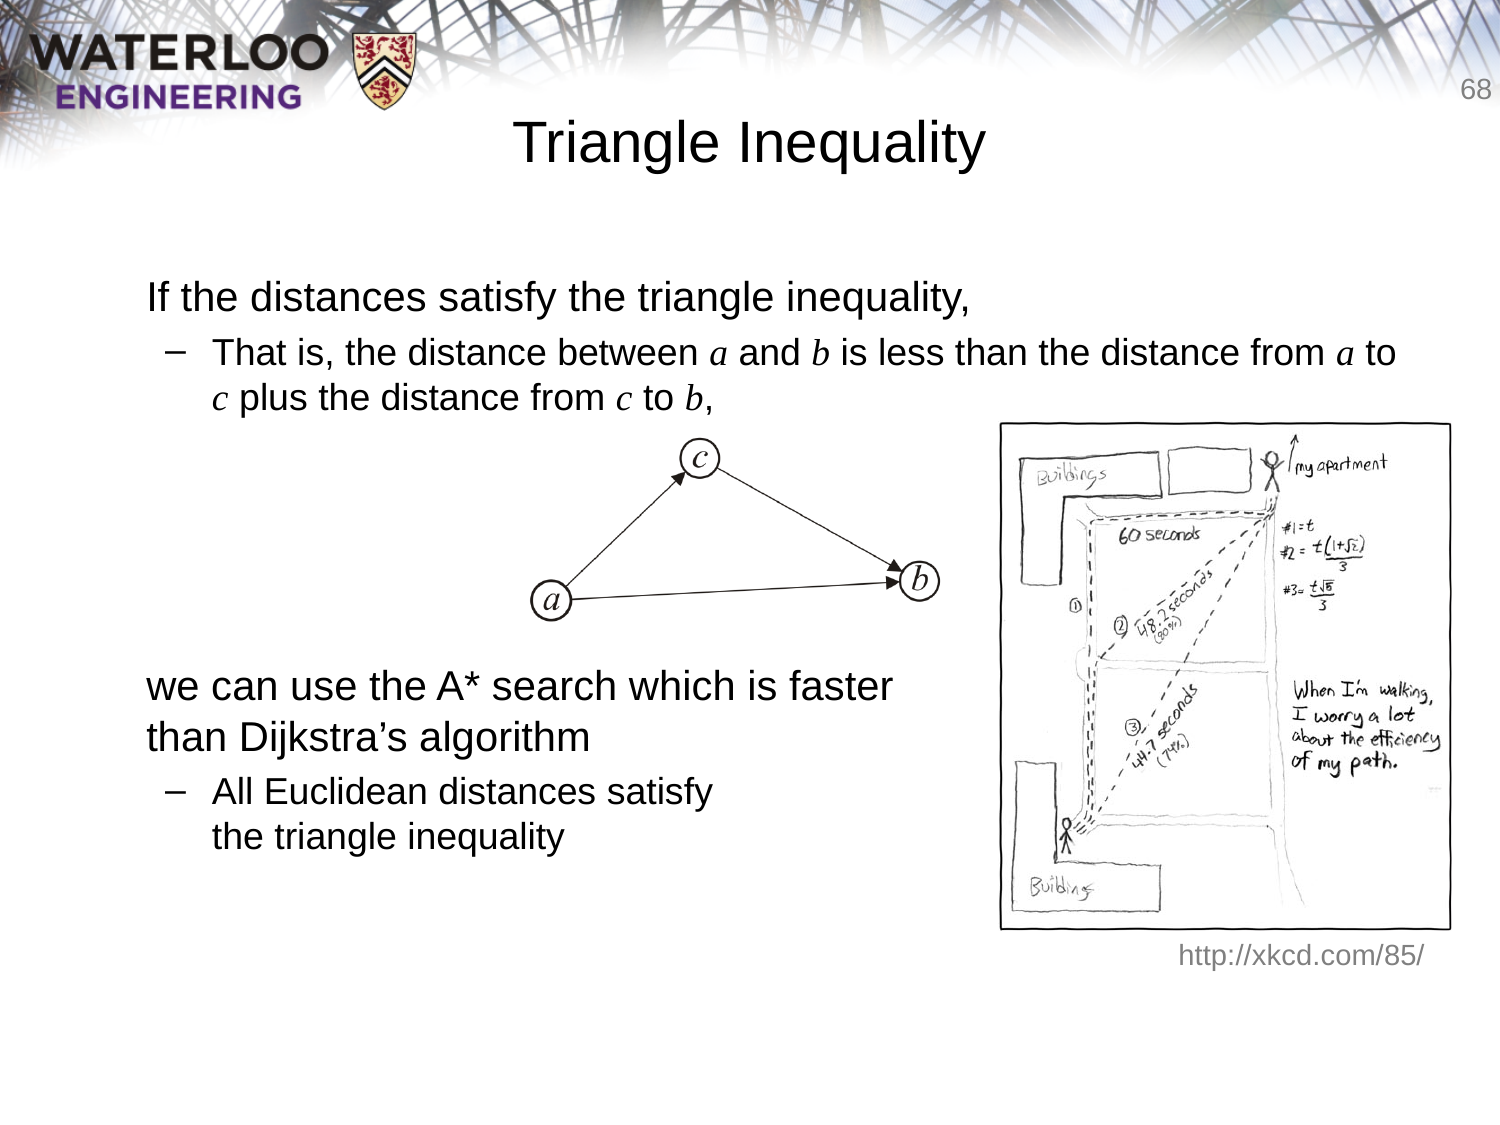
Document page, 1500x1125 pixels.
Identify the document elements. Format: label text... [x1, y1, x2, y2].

title Triangle Inequality [74, 44, 1426, 233]
list If the distances satisfy the triangle inequality, That is, the distance between a and b is less than the distance from a to c plus the distance from c to b, we can use the A* search which is faster than Dijkstra’s algorithm All Euclidean distances satisfy the triangle inequality [74, 262, 1426, 1006]
text_box http://xkcd.com/85/ [1163, 938, 1440, 979]
picture [0, 0, 1500, 1125]
